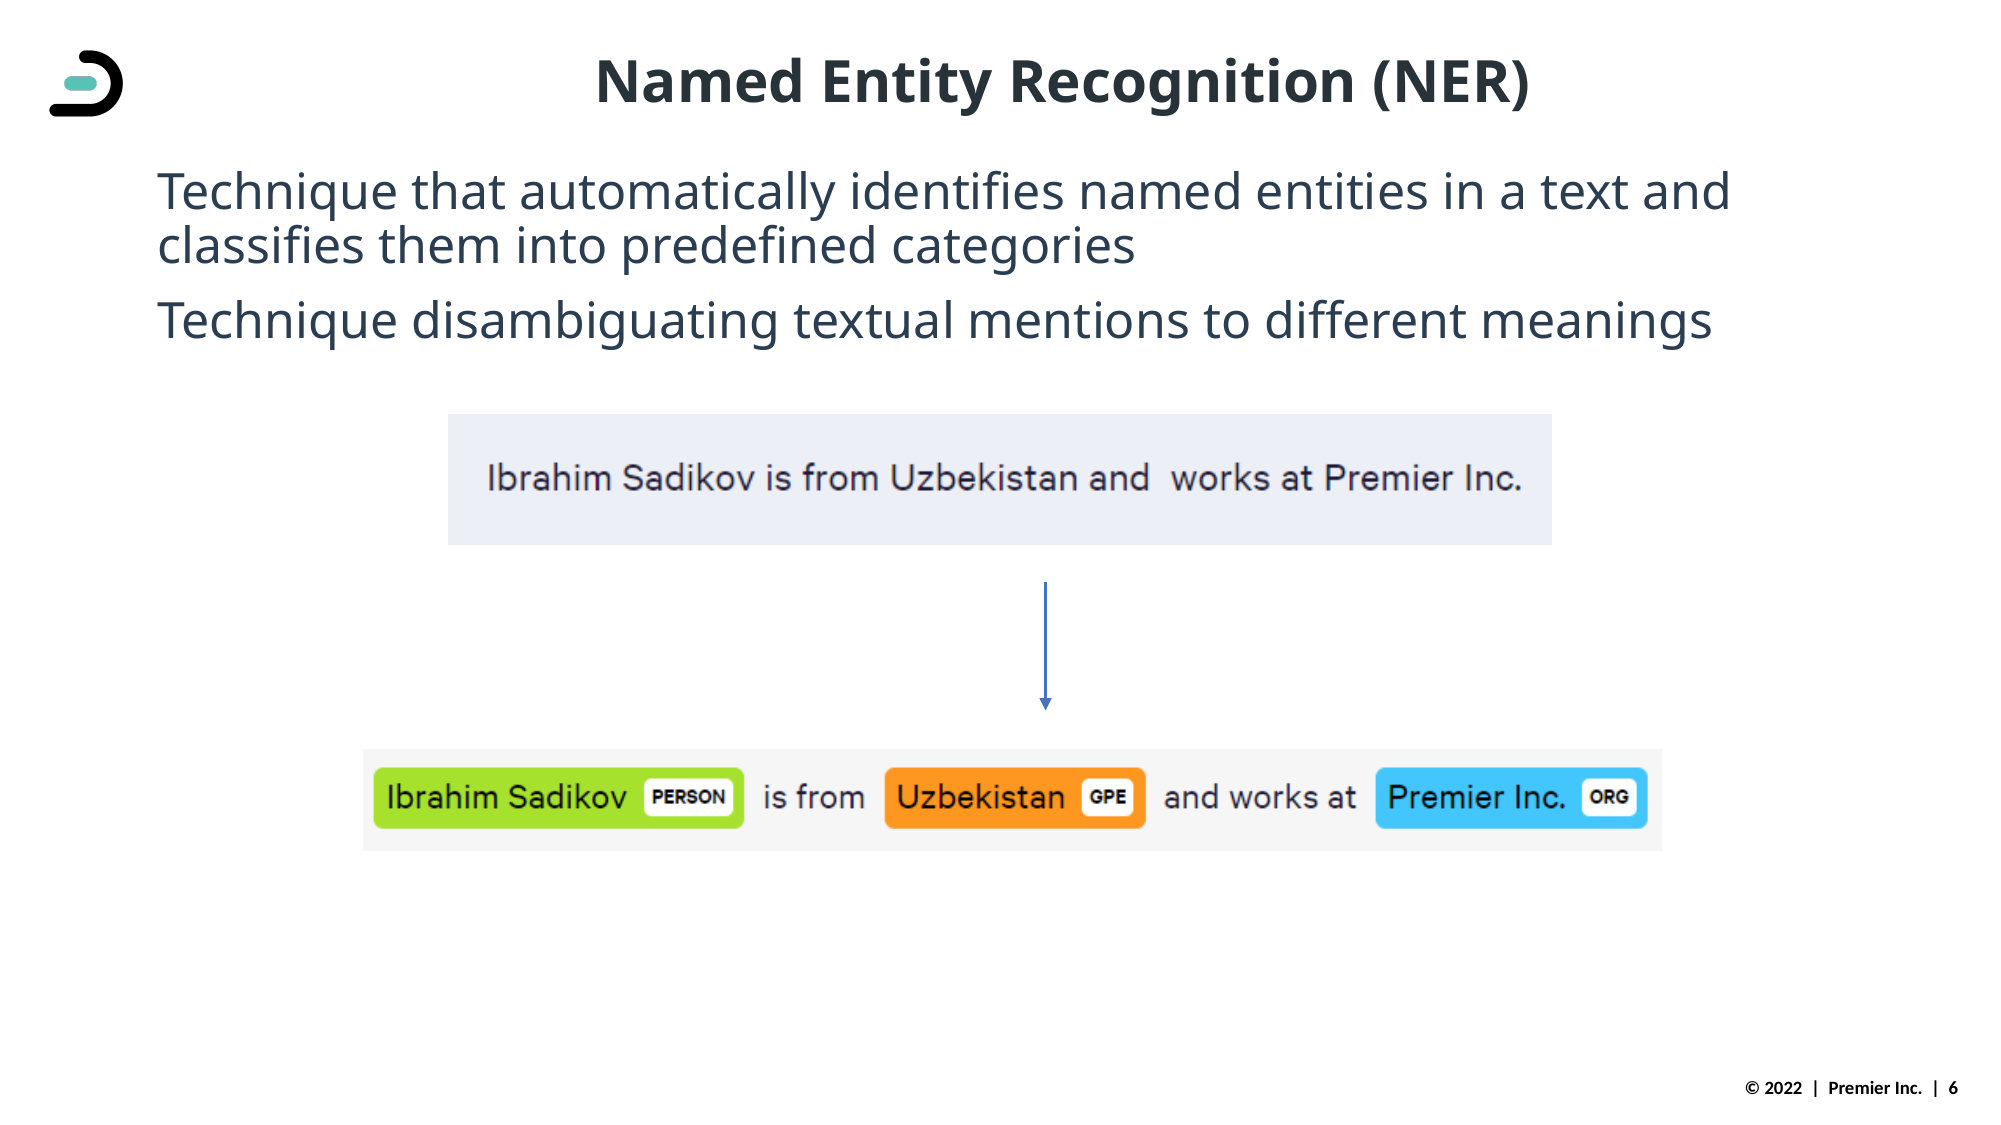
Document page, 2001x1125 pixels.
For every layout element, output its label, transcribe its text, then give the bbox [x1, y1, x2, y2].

picture [363, 749, 1662, 851]
title Named Entity Recognition (NER) [174, 35, 1952, 132]
picture [448, 414, 1552, 545]
picture [49, 50, 136, 117]
list Technique that automatically identifies named entities in a text and classifies them into predefined categories Technique disambiguating textual mentions to different meanings [157, 159, 1934, 966]
